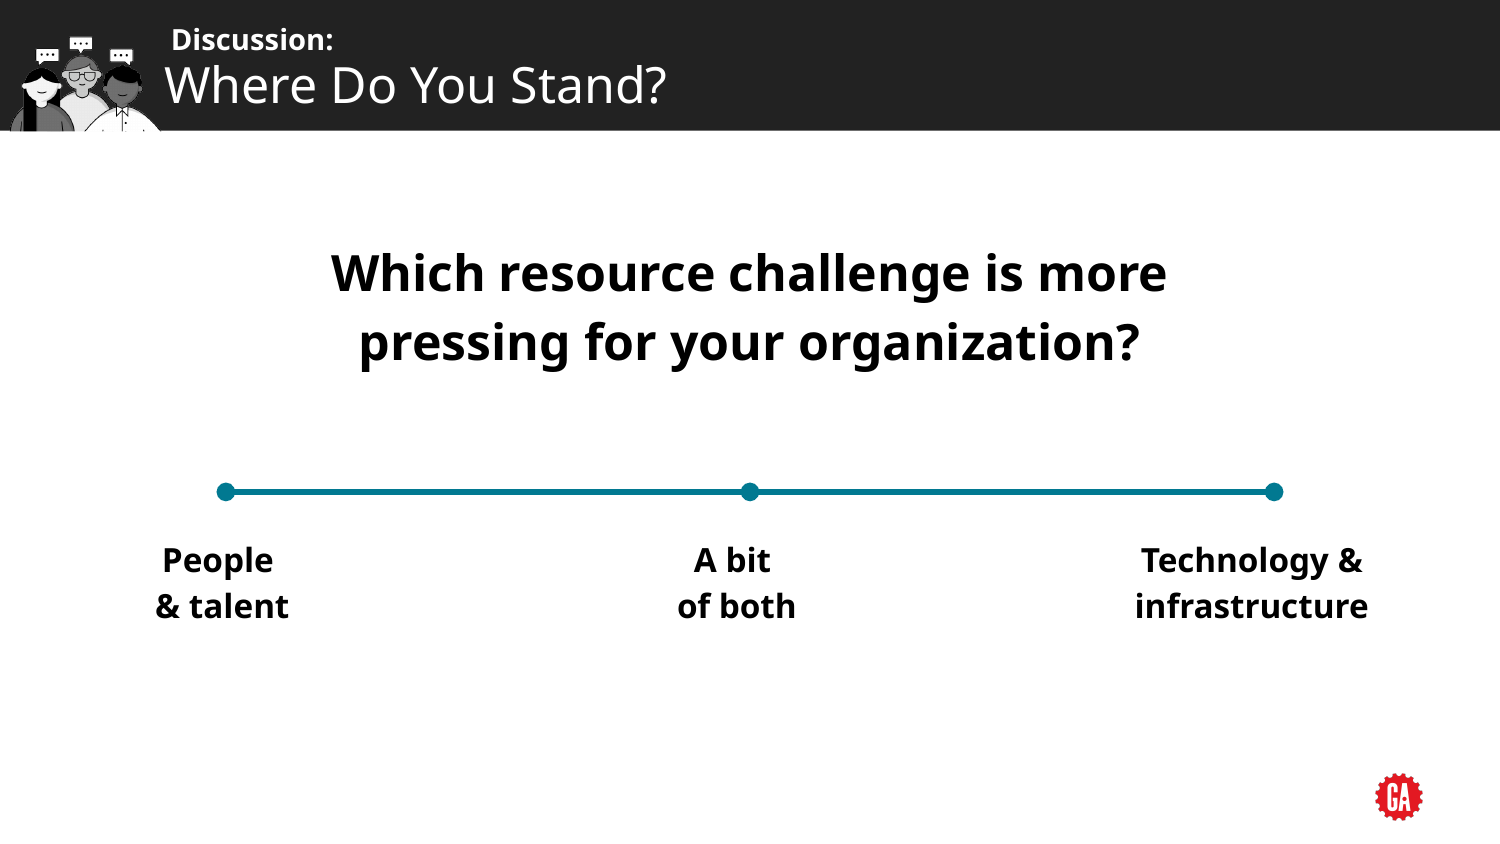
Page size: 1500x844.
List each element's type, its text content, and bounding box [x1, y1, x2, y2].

text_box A bit of both [634, 518, 840, 588]
text_box People & talent [71, 518, 374, 588]
text_box Technology & infrastructure [1100, 518, 1404, 588]
text_box Which resource challenge is more pressing for your organization? [257, 216, 1243, 394]
picture [1373, 771, 1425, 823]
title Where Do You Stand? [149, 38, 971, 115]
picture [6, 35, 163, 132]
